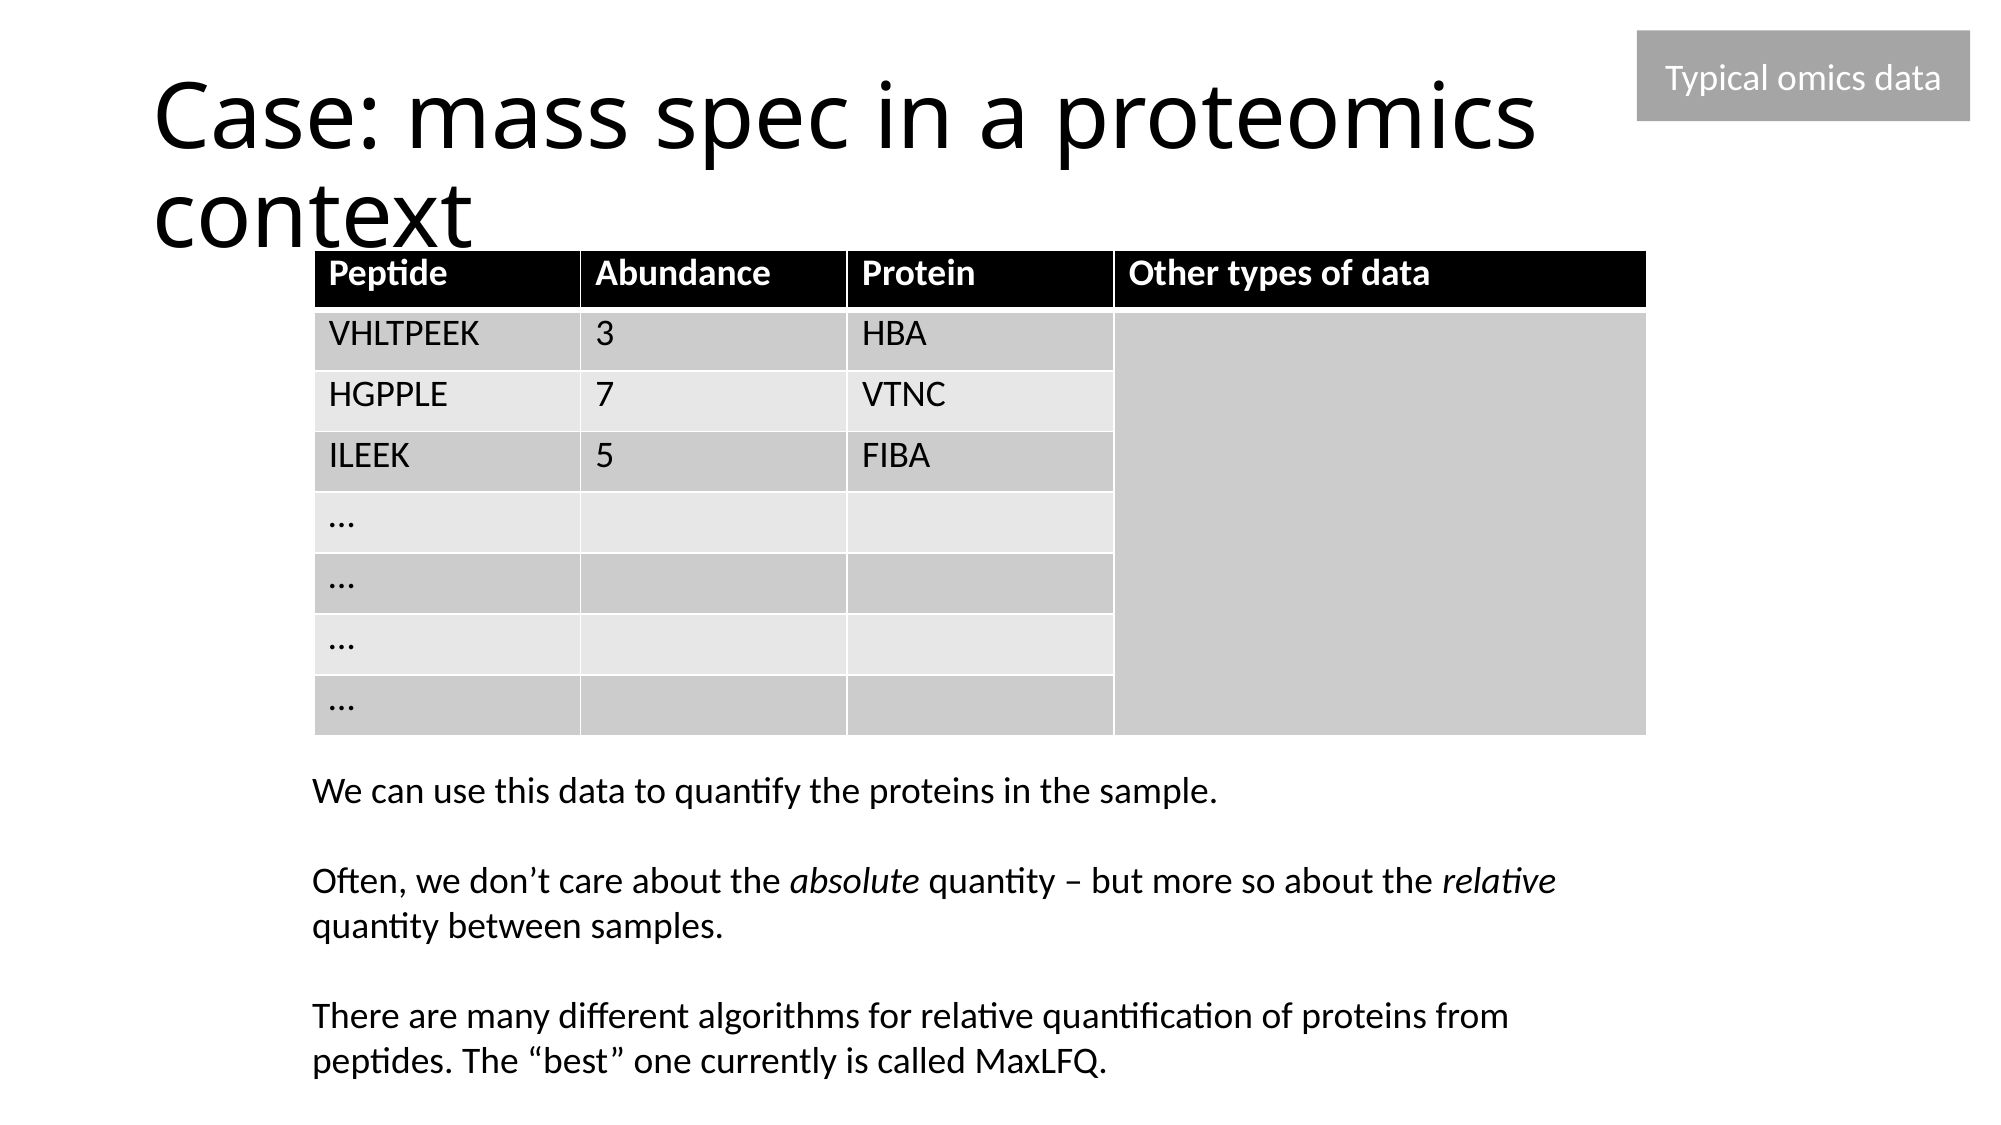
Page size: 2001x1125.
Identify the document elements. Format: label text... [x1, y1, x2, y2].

table_cell [581, 554, 846, 613]
table_header Other types of data [1115, 251, 1646, 307]
table_header Peptide [315, 251, 580, 307]
table_cell [581, 615, 846, 674]
table_cell FIBA [848, 432, 1113, 491]
table_cell [1115, 313, 1646, 735]
table_cell … [315, 676, 580, 735]
title Case: mass spec in a proteomics context [137, 59, 1863, 278]
table_cell HBA [848, 313, 1113, 370]
table_cell [848, 554, 1113, 613]
table_header Protein [848, 251, 1113, 307]
table_cell [581, 676, 846, 735]
table_cell 5 [581, 432, 846, 491]
text_box We can use this data to quantify the proteins in the sample. Often, we don’t care about the absolute quantity – but more so about the relative quantity between samples. There are many different algorithms for relative quantification of proteins from peptides. The “best” one currently is called MaxLFQ. [297, 758, 1648, 1089]
table_cell HGPPLE [315, 372, 580, 431]
table_cell [581, 493, 846, 552]
table_header Abundance [581, 251, 846, 307]
table_cell … [315, 493, 580, 552]
table_cell 3 [581, 313, 846, 370]
table_cell … [315, 554, 580, 613]
table_cell [848, 615, 1113, 674]
table_cell VTNC [848, 372, 1113, 431]
table_cell [848, 676, 1113, 735]
table_cell … [315, 615, 580, 674]
text_box Typical omics data [1636, 29, 1971, 122]
table_cell VHLTPEEK [315, 313, 580, 370]
table_cell [848, 493, 1113, 552]
table_cell 7 [581, 372, 846, 431]
table_cell ILEEK [315, 432, 580, 491]
